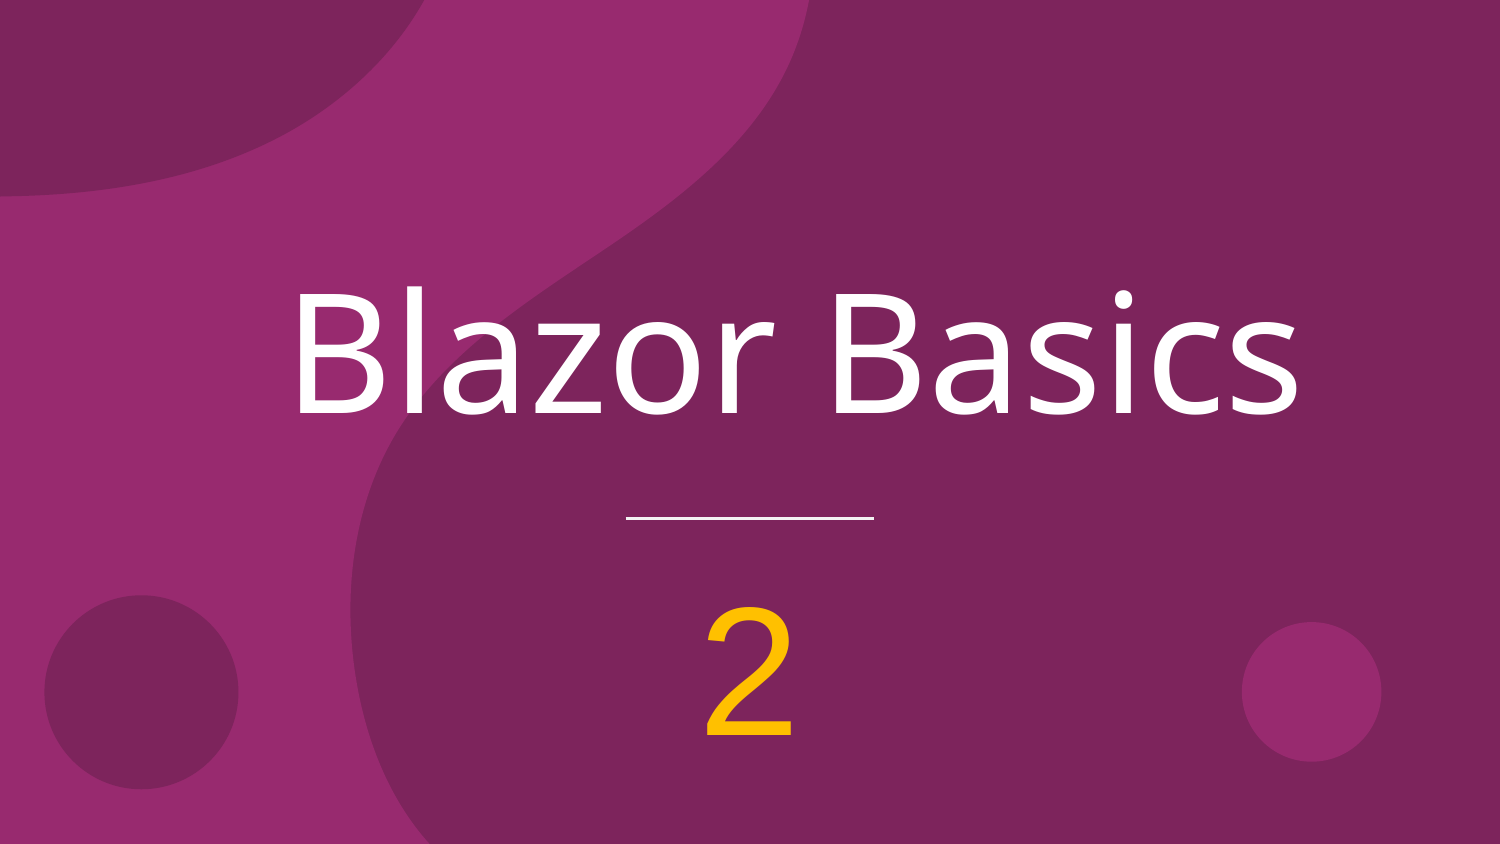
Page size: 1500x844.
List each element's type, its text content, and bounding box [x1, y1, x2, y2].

text_box 2 [0, 552, 1500, 788]
subtitle Blazor Basics [114, 117, 1476, 462]
